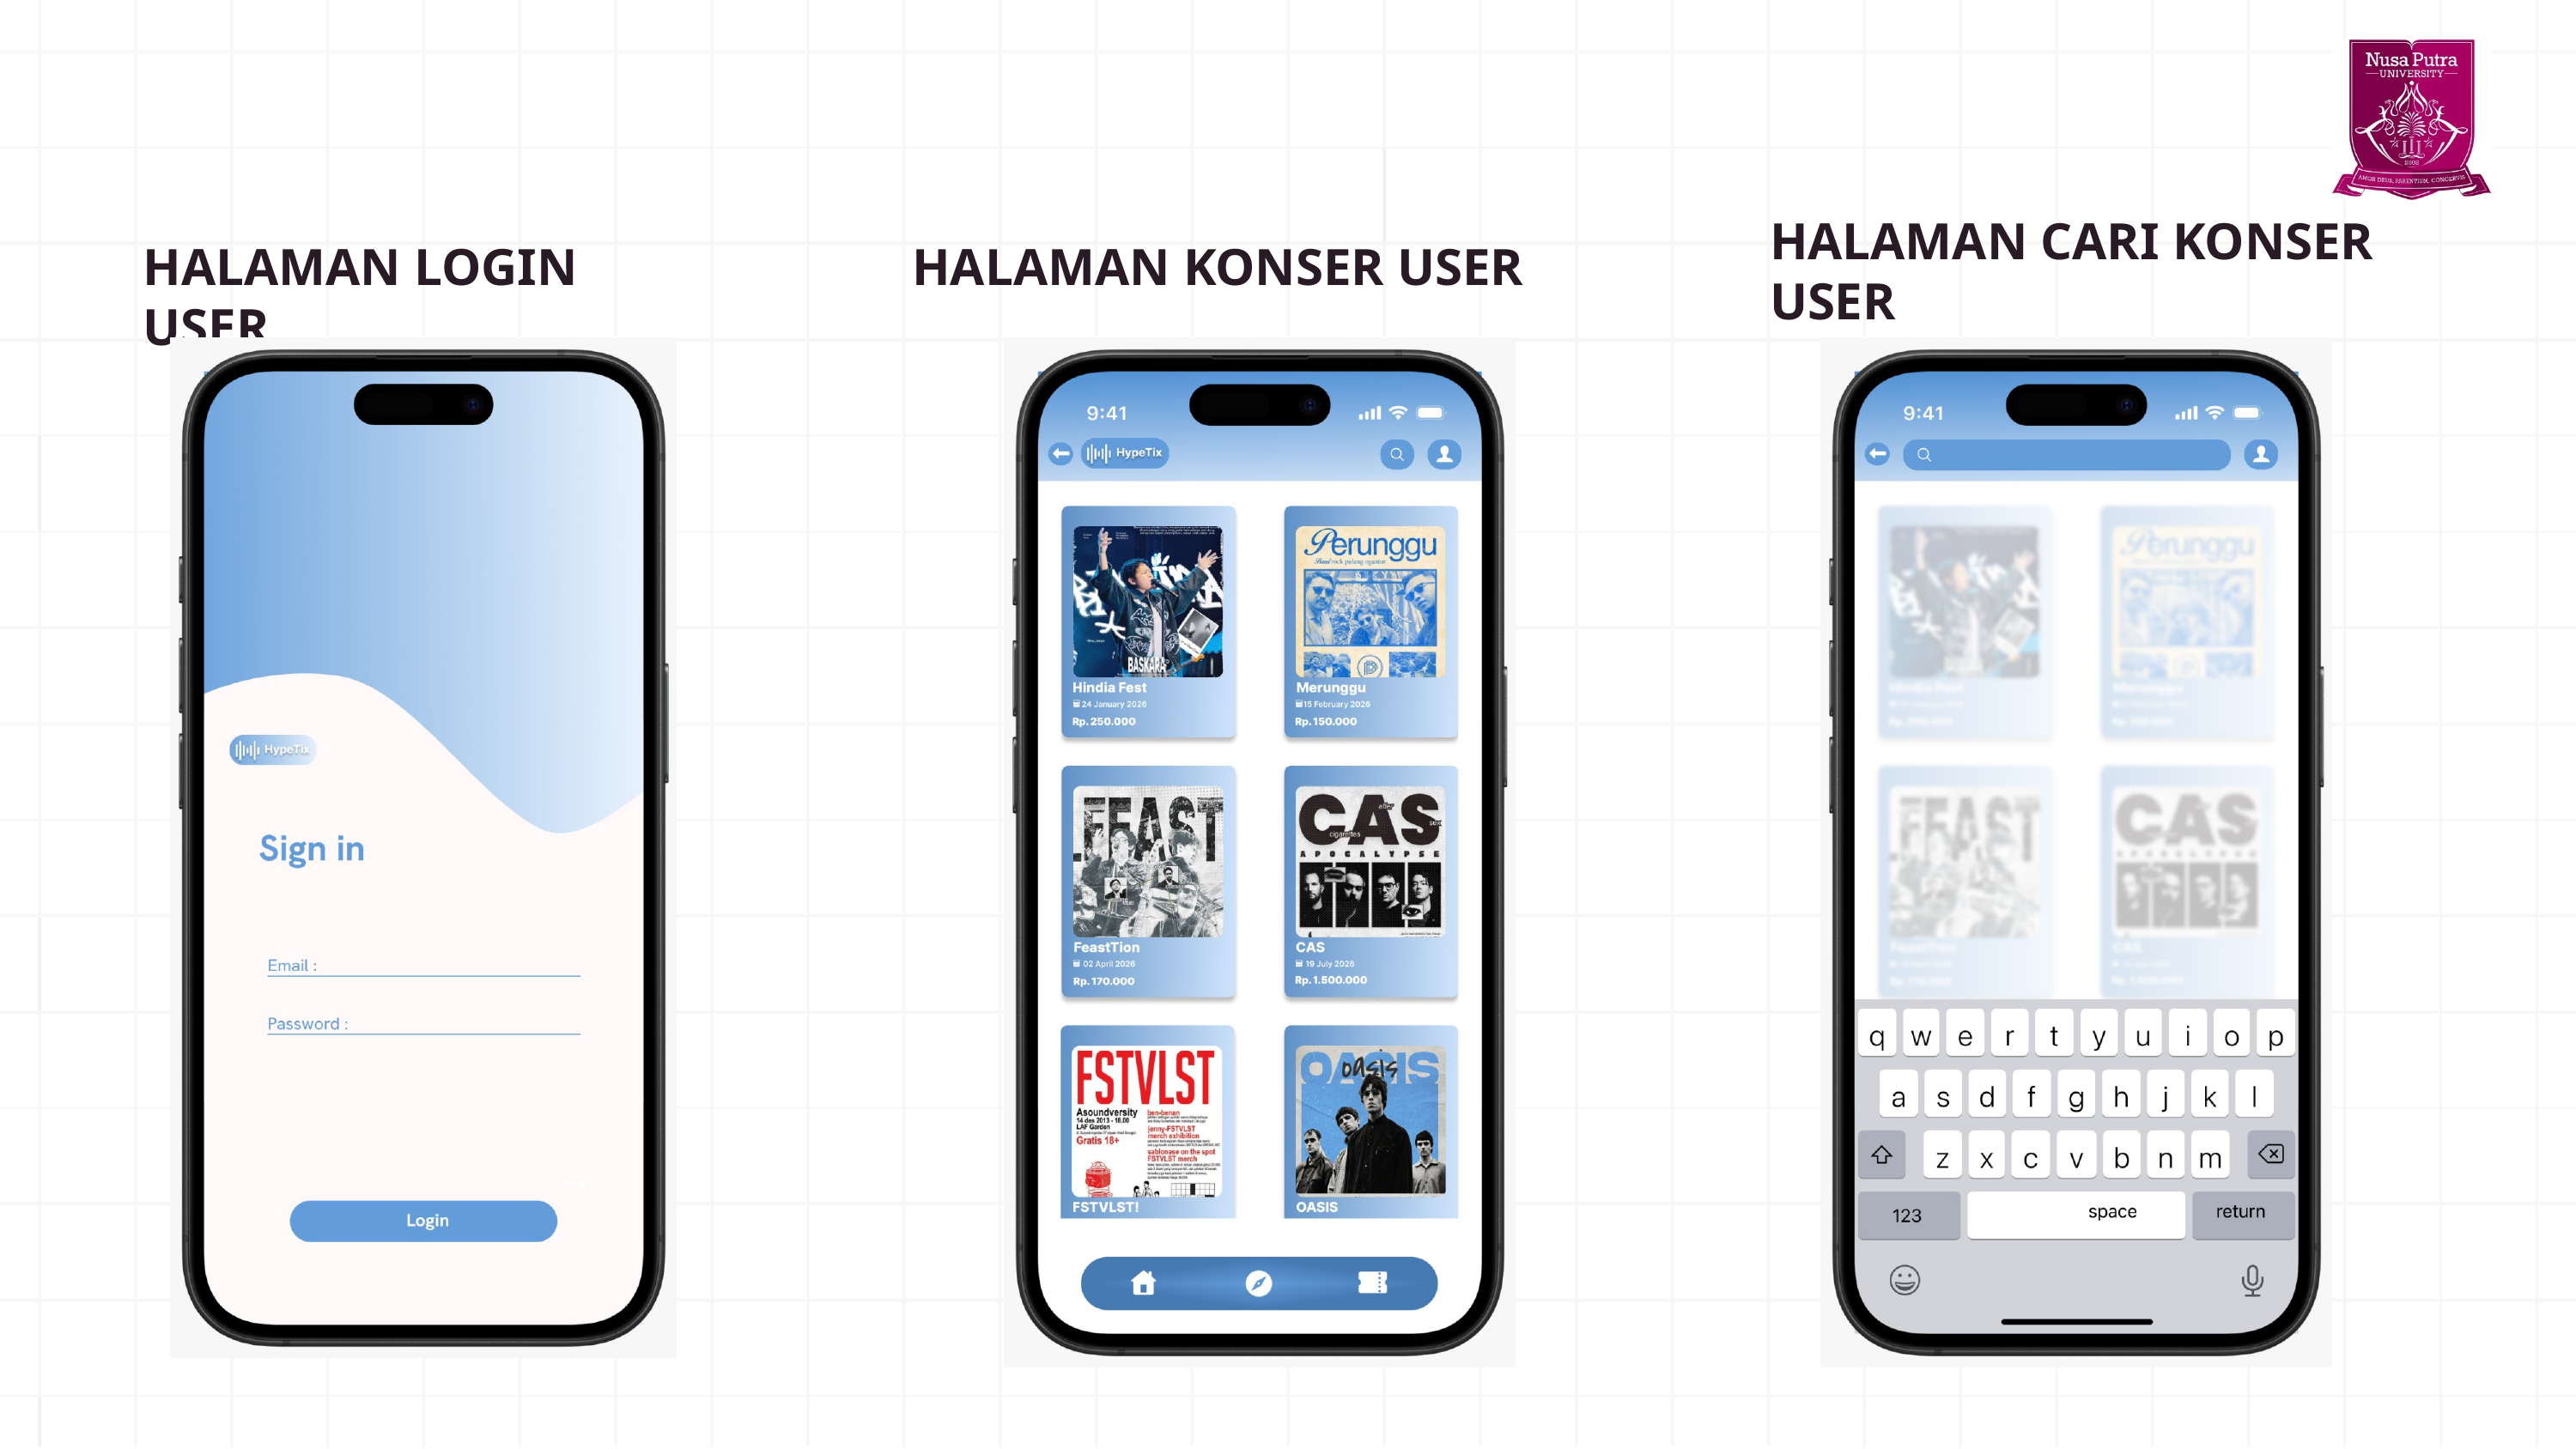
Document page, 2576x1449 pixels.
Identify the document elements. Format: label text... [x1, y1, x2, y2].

picture [169, 337, 677, 1358]
picture [1004, 337, 1516, 1367]
text_box HALAMAN KONSER USER [912, 234, 1577, 295]
text_box HALAMAN CARI KONSER USER [1770, 209, 2394, 330]
picture [1820, 337, 2332, 1367]
title HALAMAN LOGIN USER [143, 234, 677, 296]
picture [2330, 39, 2503, 200]
